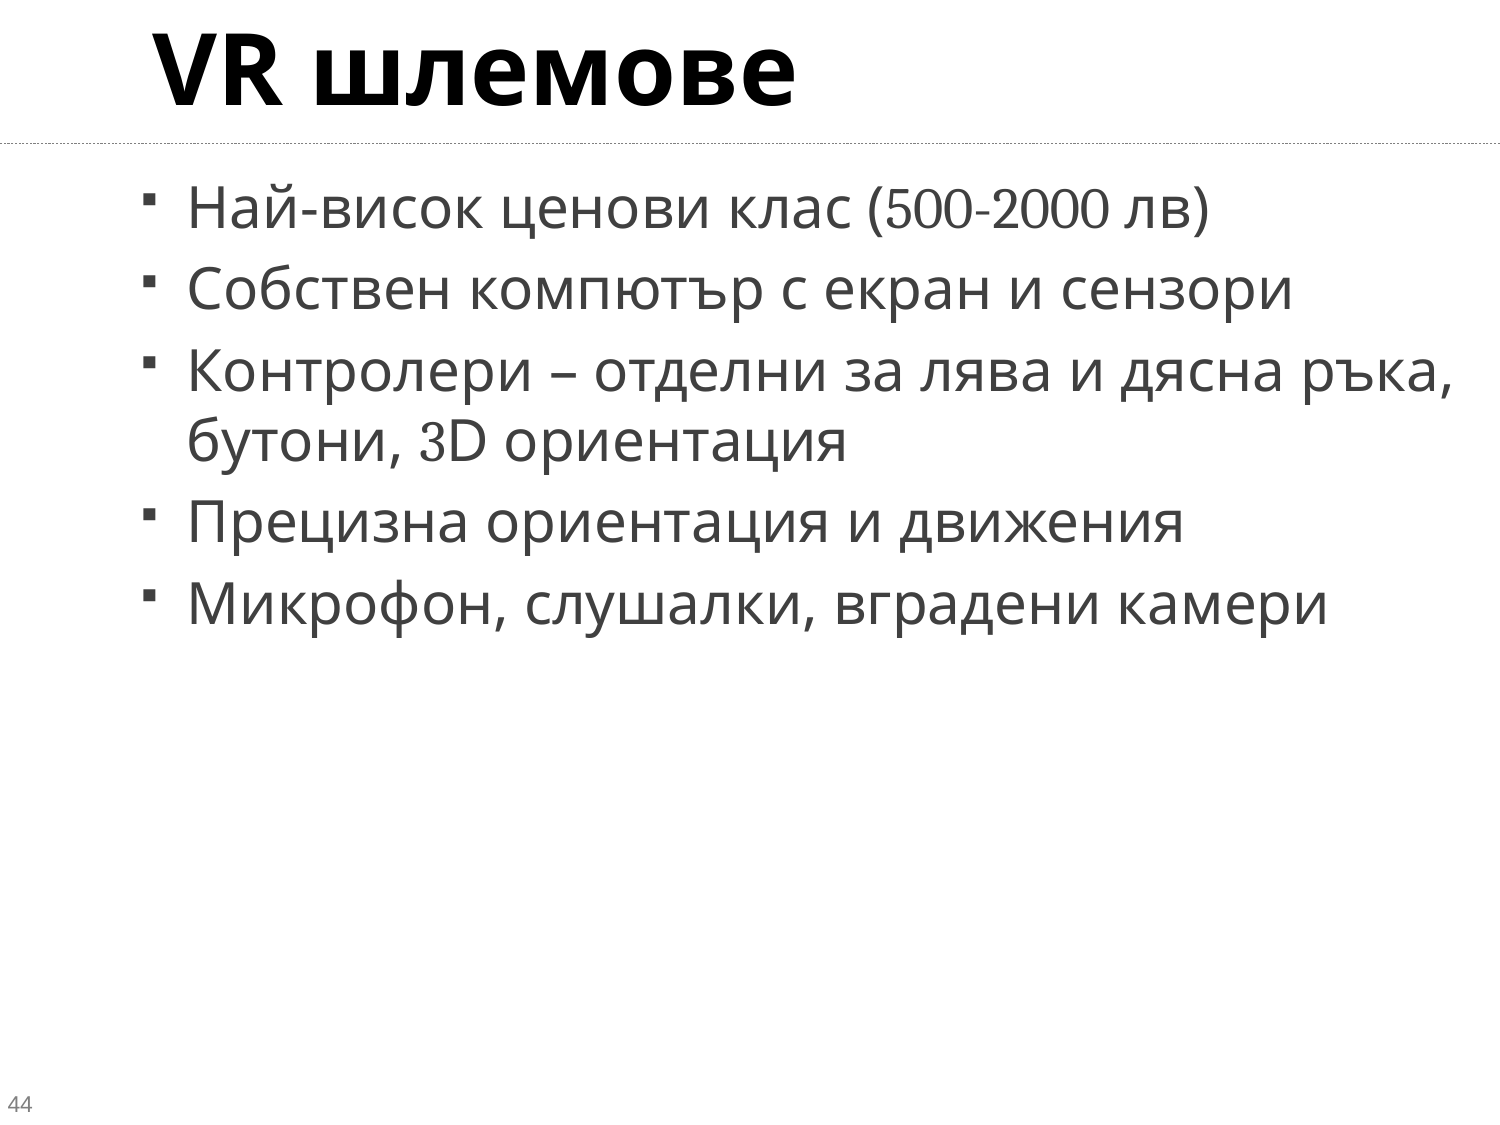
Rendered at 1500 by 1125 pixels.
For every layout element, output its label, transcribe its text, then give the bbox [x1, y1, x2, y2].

list Най-висок ценови клас (500-2000 лв) Собствен компютър с екран и сензори Контролери – отделни за лява и дясна ръка, бутони, 3D ориентация Прецизна ориентация и движения Микрофон, слушалки, вградени камери [50, 162, 1488, 1113]
title VR шлемове [0, 0, 1500, 144]
